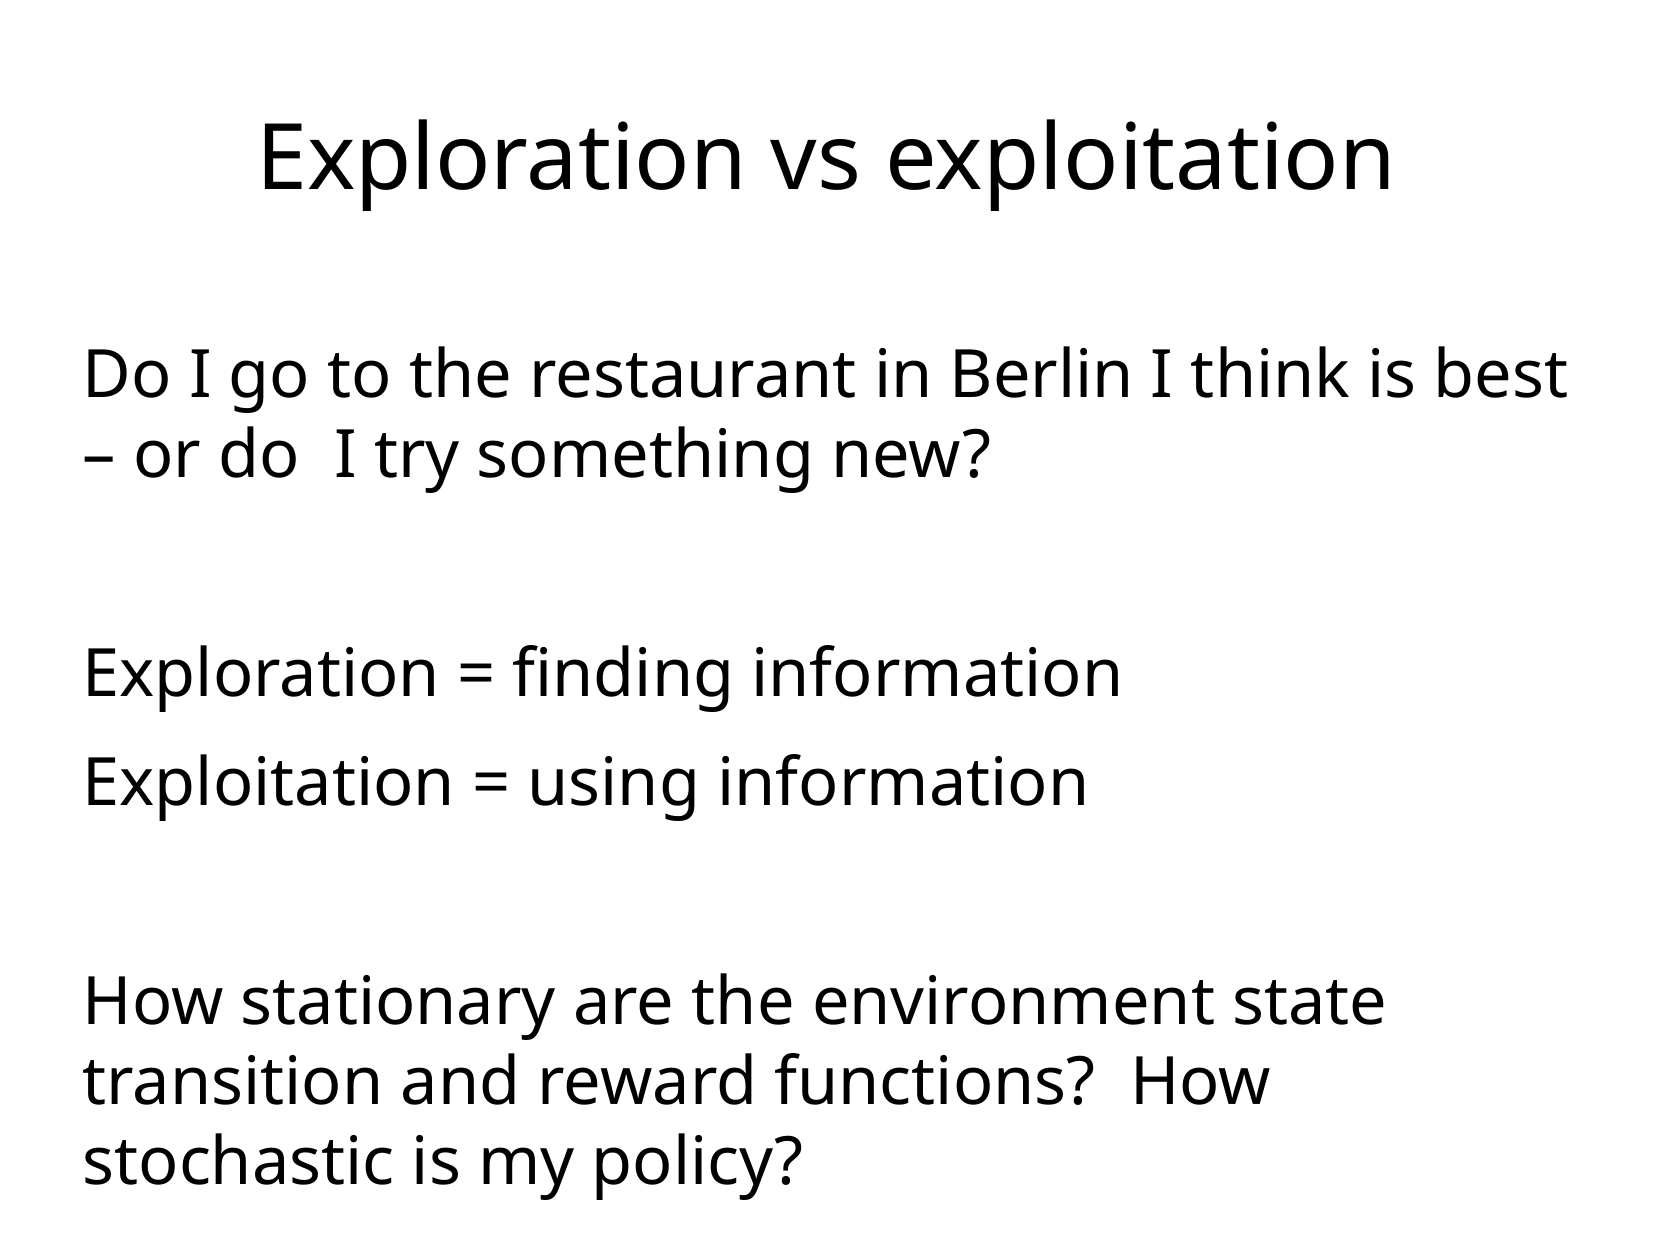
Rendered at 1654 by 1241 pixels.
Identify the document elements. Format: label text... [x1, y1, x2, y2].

title Exploration vs exploitation [82, 49, 1571, 257]
list Do I go to the restaurant in Berlin I think is best – or do I try something new? Exploration = finding information Exploitation = using information How stationary are the environment state transition and reward functions? How stochastic is my policy? [82, 330, 1571, 1182]
